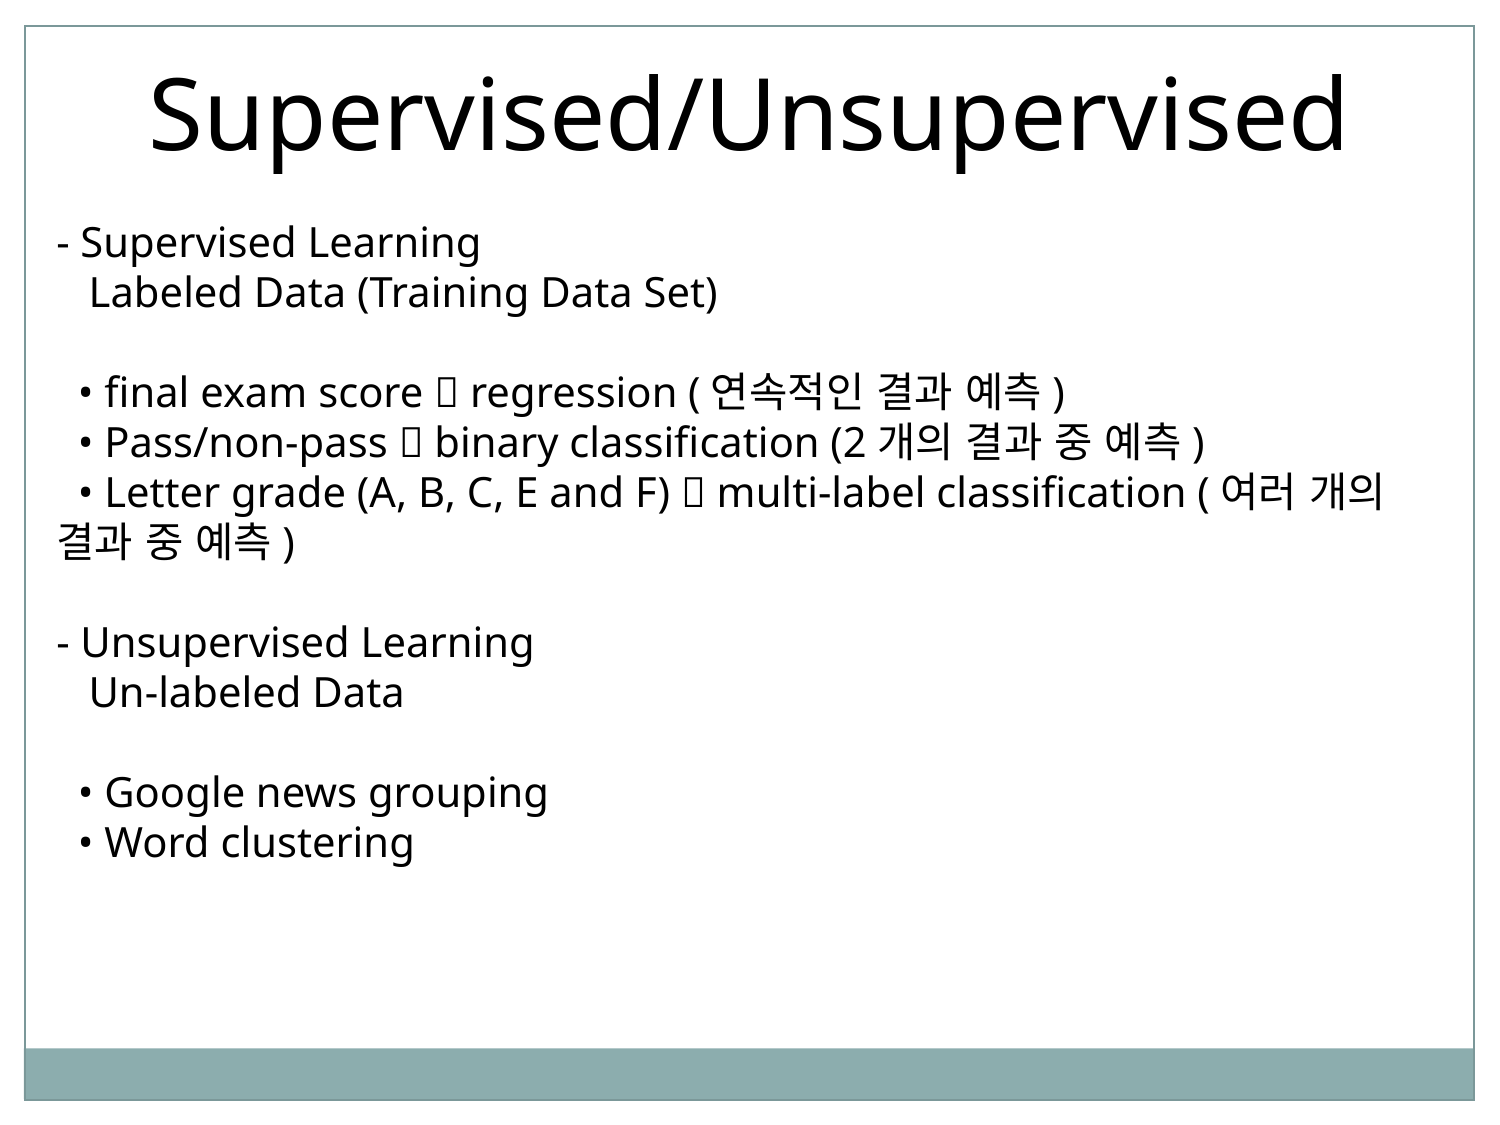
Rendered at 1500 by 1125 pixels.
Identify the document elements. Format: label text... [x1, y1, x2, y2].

text_box - Supervised Learning Labeled Data (Training Data Set) • final exam score  regression (연속적인 결과 예측) • Pass/non-pass  binary classification (2개의 결과 중 예측) • Letter grade (A, B, C, E and F)  multi-label classification (여러 개의 결과 중 예측) - Unsupervised Learning Un-labeled Data • Google news grouping • Word clustering [41, 208, 1459, 874]
text_box Supervised/Unsupervised [41, 42, 1459, 178]
